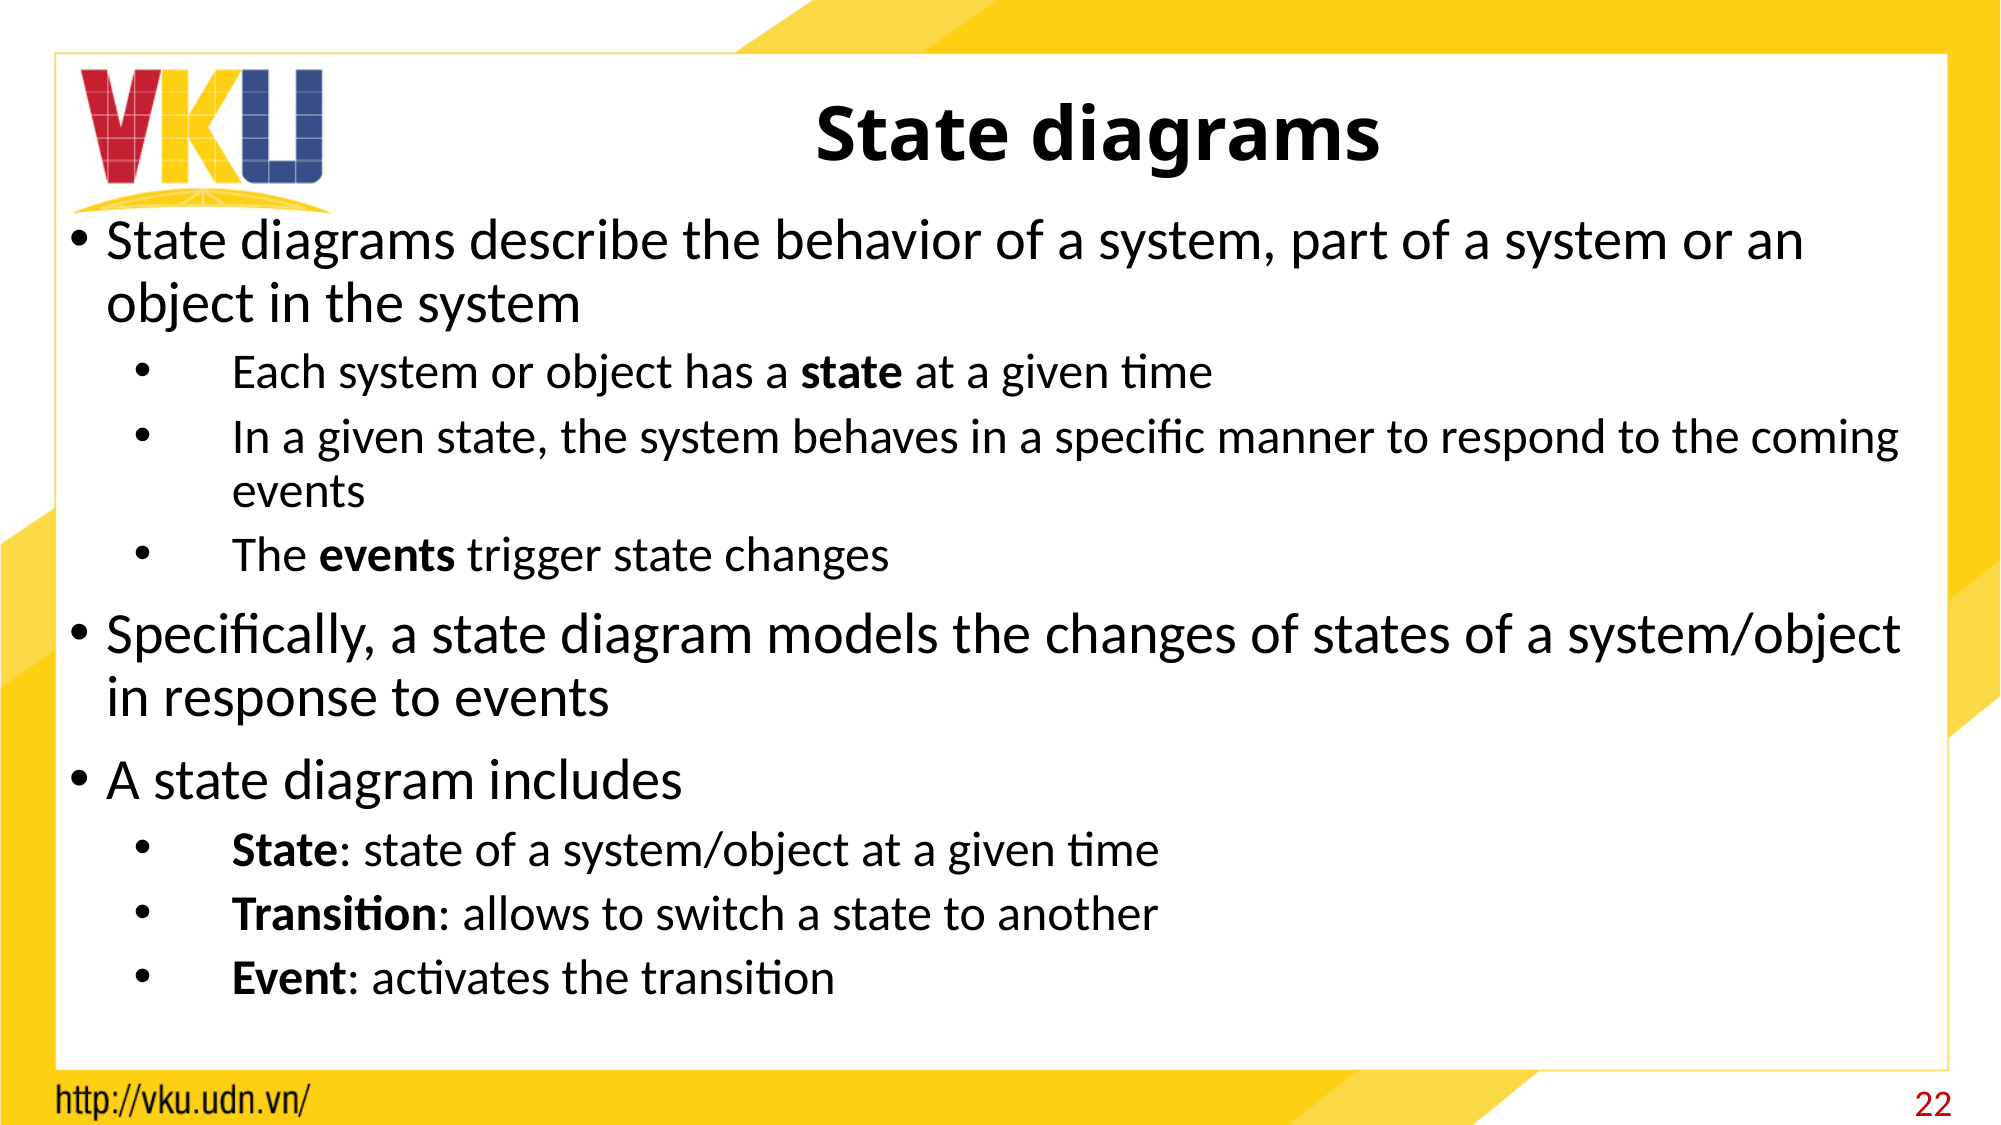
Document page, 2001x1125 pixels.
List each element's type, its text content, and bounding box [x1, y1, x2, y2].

slide_number 22 [1863, 1074, 1968, 1125]
picture [0, 0, 2001, 1125]
title State diagrams [335, 59, 1863, 201]
list State diagrams describe the behavior of a system, part of a system or an object in the system Each system or object has a state at a given time In a given state, the system behaves in a specific manner to respond to the coming events The events trigger state changes Specifically, a state diagram models the changes of states of a system/object in response to events A state diagram includes State: state of a system/object at a given time Transition: allows to switch a state to another Event: activates the transition [54, 201, 1934, 1048]
